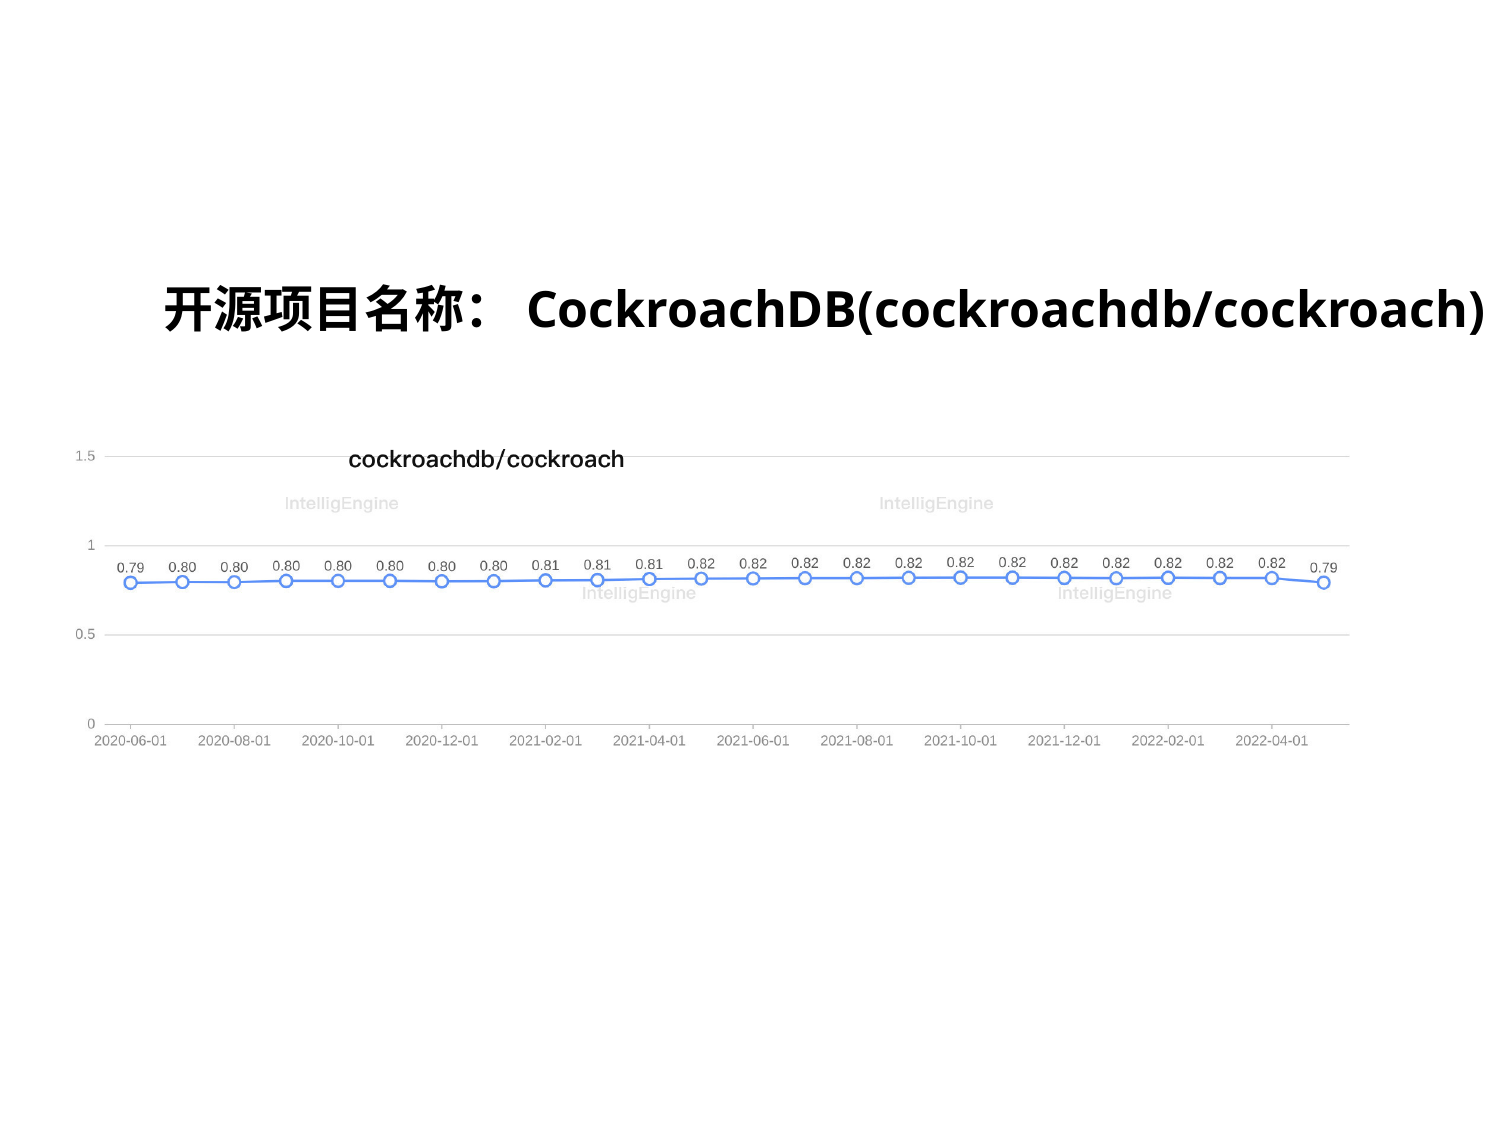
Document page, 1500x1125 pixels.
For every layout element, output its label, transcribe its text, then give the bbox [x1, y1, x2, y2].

picture [74, 449, 1351, 748]
text_box 开源项目名称：CockroachDB(cockroachdb/cockroach) [149, 224, 1500, 345]
